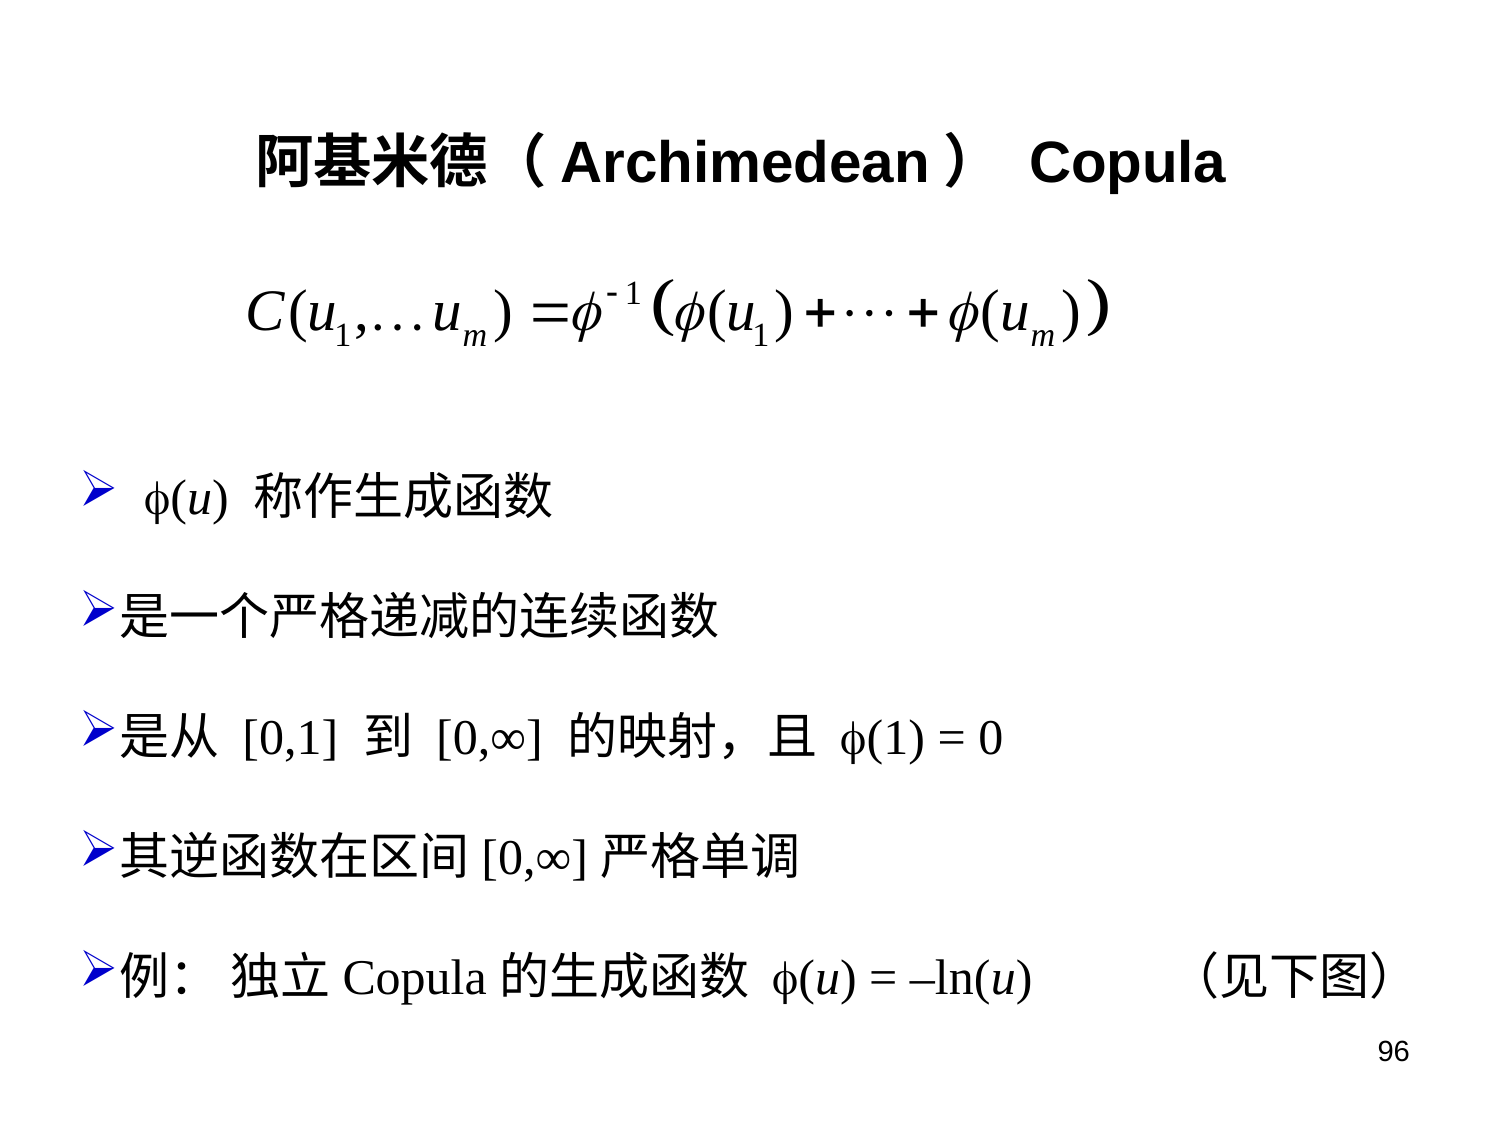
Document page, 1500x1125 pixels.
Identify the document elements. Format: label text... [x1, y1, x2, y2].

text_box f(u) 称作生成函数 是一个严格递减的连续函数 是从 [0,1] 到 [0,∞] 的映射，且 f(1) = 0 其逆函数在区间[0,∞]严格单调 例： 独立Copula的生成函数 f(u) = ‒ln(u) （见下图） [64, 397, 1459, 1012]
text_box 阿基米德（Archimedean） Copula [240, 116, 1242, 202]
slide_number 96 [1074, 1024, 1425, 1103]
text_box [237, 266, 1115, 366]
